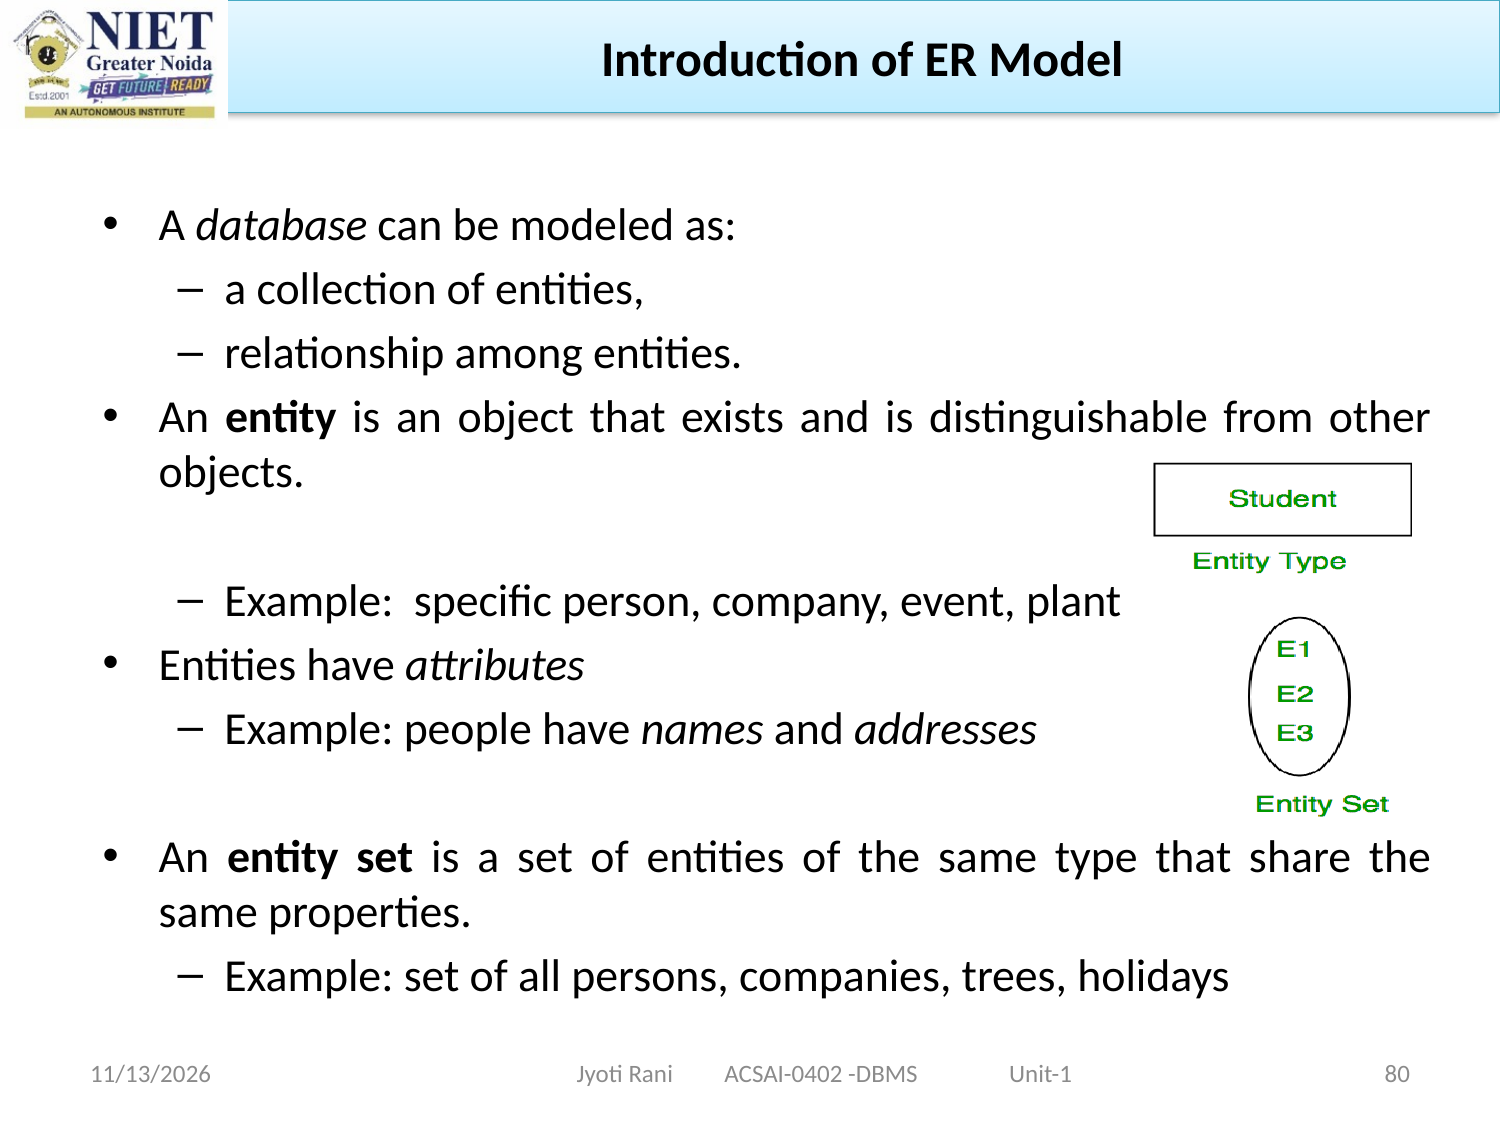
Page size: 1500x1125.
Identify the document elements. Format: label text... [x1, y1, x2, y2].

text_box Introduction of ER Model [229, 0, 1500, 113]
slide_number 80 [1074, 1059, 1425, 1103]
list A database can be modeled as: a collection of entities, relationship among entities. An entity is an object that exists and is distinguishable from other objects. Example: specific person, company, event, plant Entities have attributes Example: people have names and addresses An entity set is a set of entities of the same type that share the same properties. Example: set of all persons, companies, trees, holidays [87, 187, 1447, 1059]
picture [0, 0, 228, 130]
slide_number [75, 1042, 412, 1103]
footer Jyoti Rani ACSAI-0402 -DBMS Unit-1 [412, 1059, 1074, 1103]
picture [1127, 444, 1438, 835]
